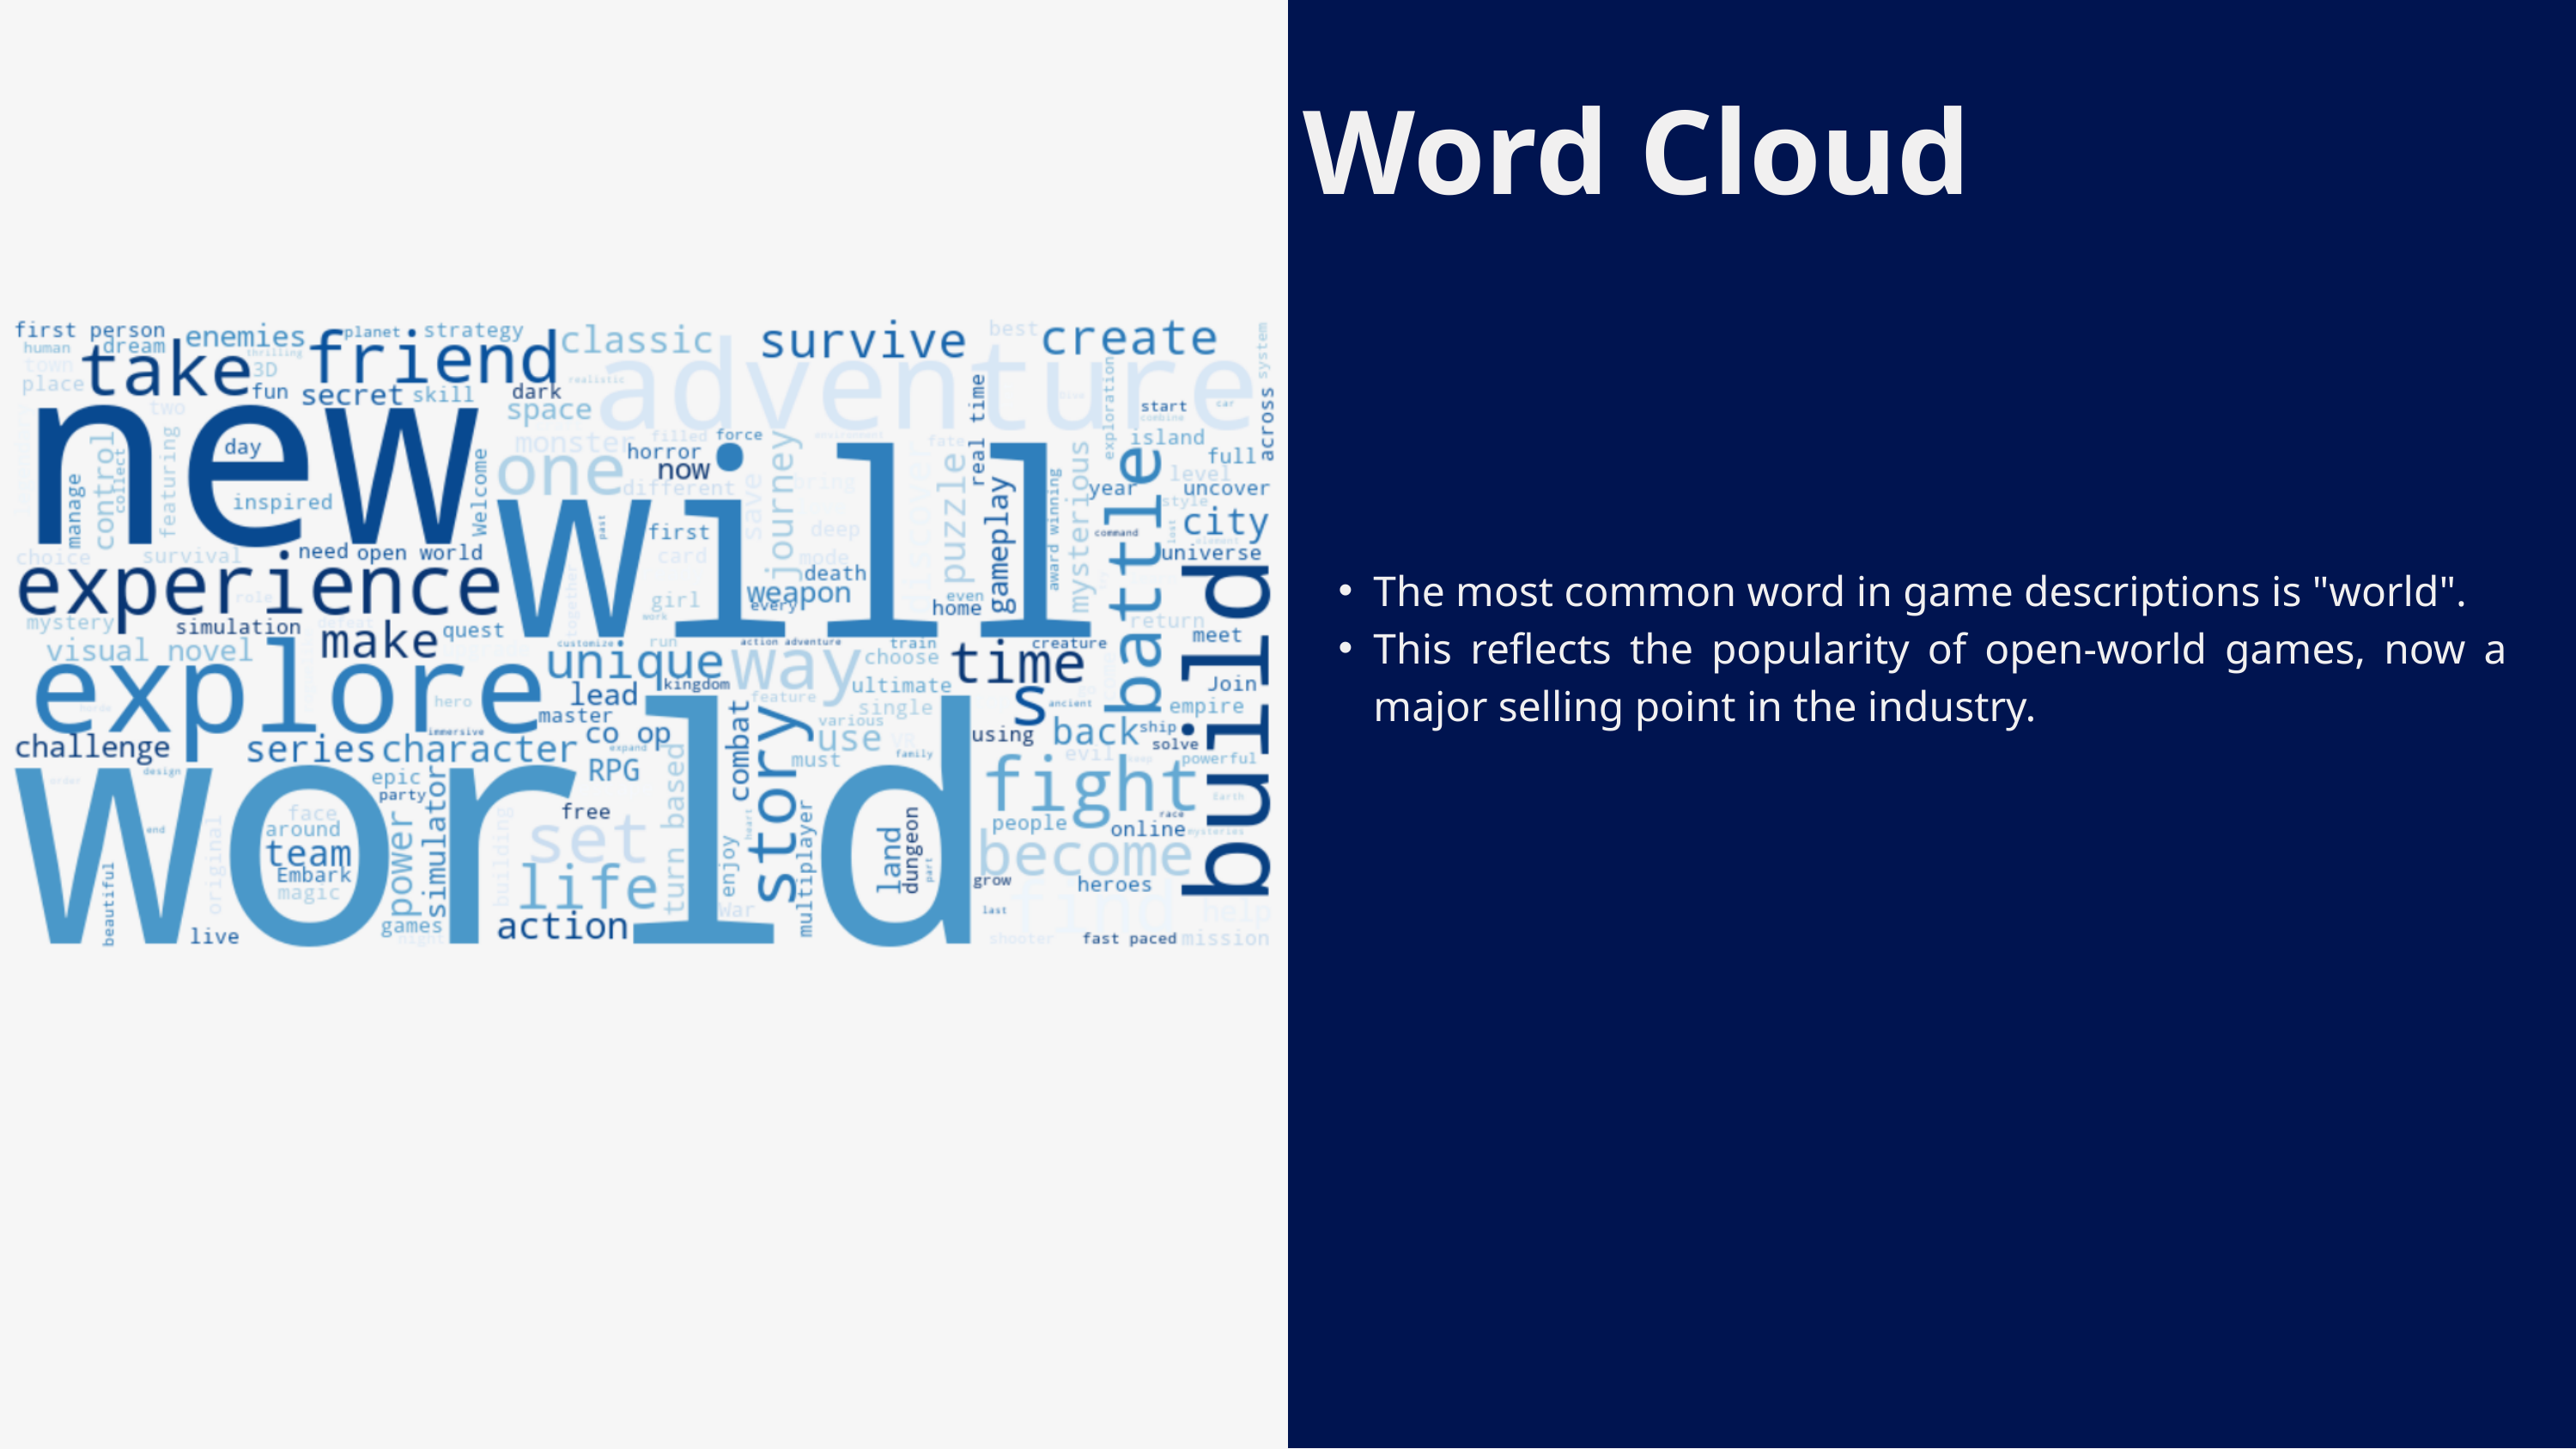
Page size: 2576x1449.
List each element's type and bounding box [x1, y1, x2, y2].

text_box [0, 308, 1283, 961]
text_box [1287, 0, 2576, 1449]
